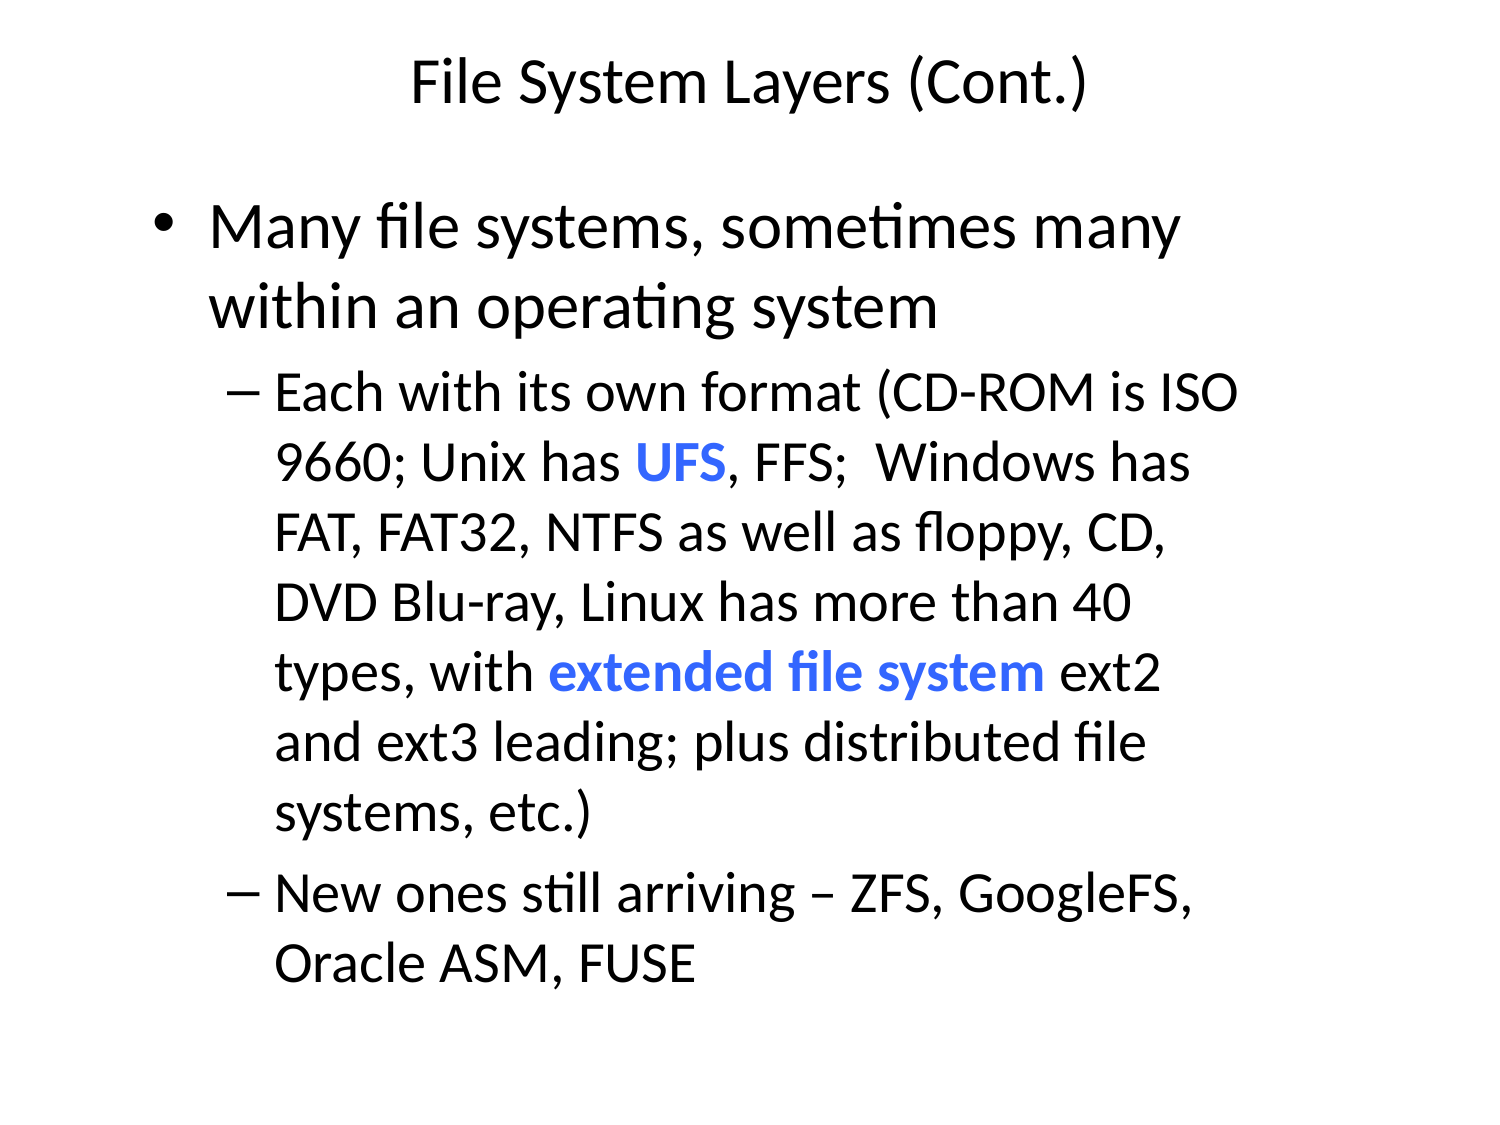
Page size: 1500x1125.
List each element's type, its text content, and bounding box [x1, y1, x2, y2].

list Many file systems, sometimes many within an operating system Each with its own format (CD-ROM is ISO 9660; Unix has UFS, FFS; Windows has FAT, FAT32, NTFS as well as floppy, CD, DVD Blu-ray, Linux has more than 40 types, with extended file system ext2 and ext3 leading; plus distributed file systems, etc.) New ones still arriving – ZFS, GoogleFS, Oracle ASM, FUSE [137, 173, 1265, 1030]
title File System Layers (Cont.) [75, 29, 1425, 125]
